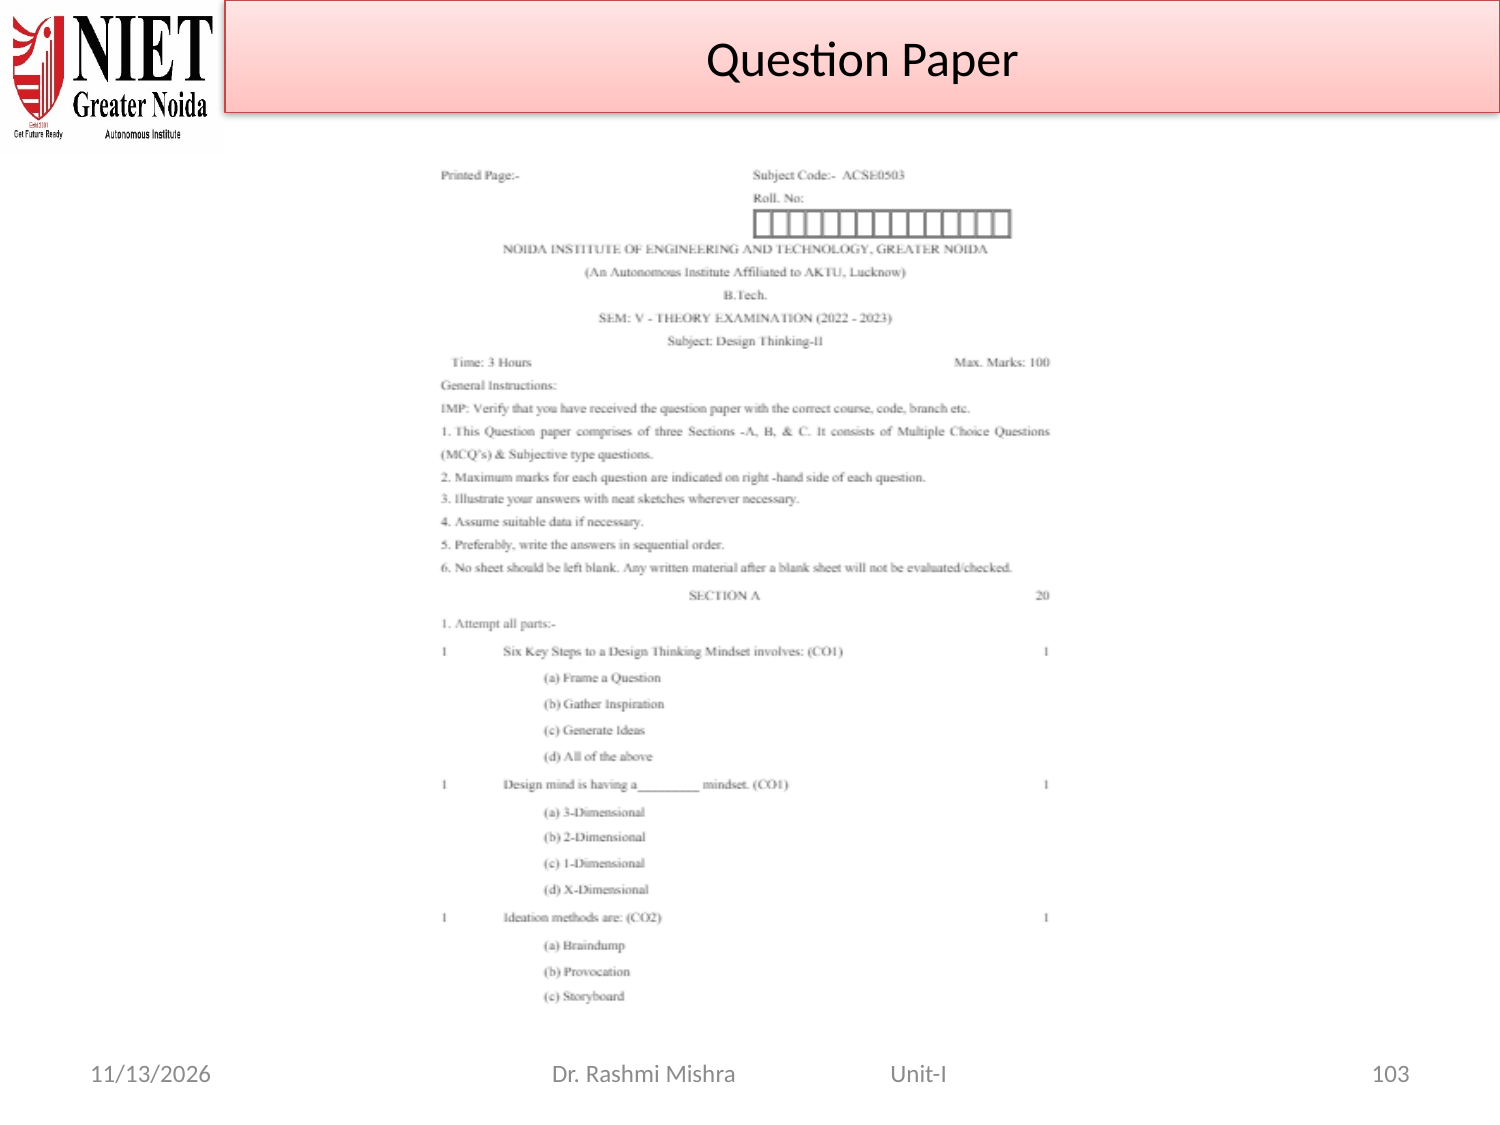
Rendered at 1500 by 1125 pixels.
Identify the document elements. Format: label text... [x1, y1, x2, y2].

picture [0, 0, 226, 156]
picture [424, 147, 1076, 1020]
slide_number 103 [1074, 1042, 1425, 1103]
footer Dr. Rashmi Mishra Unit-I [512, 1042, 988, 1103]
text_box Question Paper [226, 0, 1500, 113]
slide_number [75, 1042, 425, 1103]
